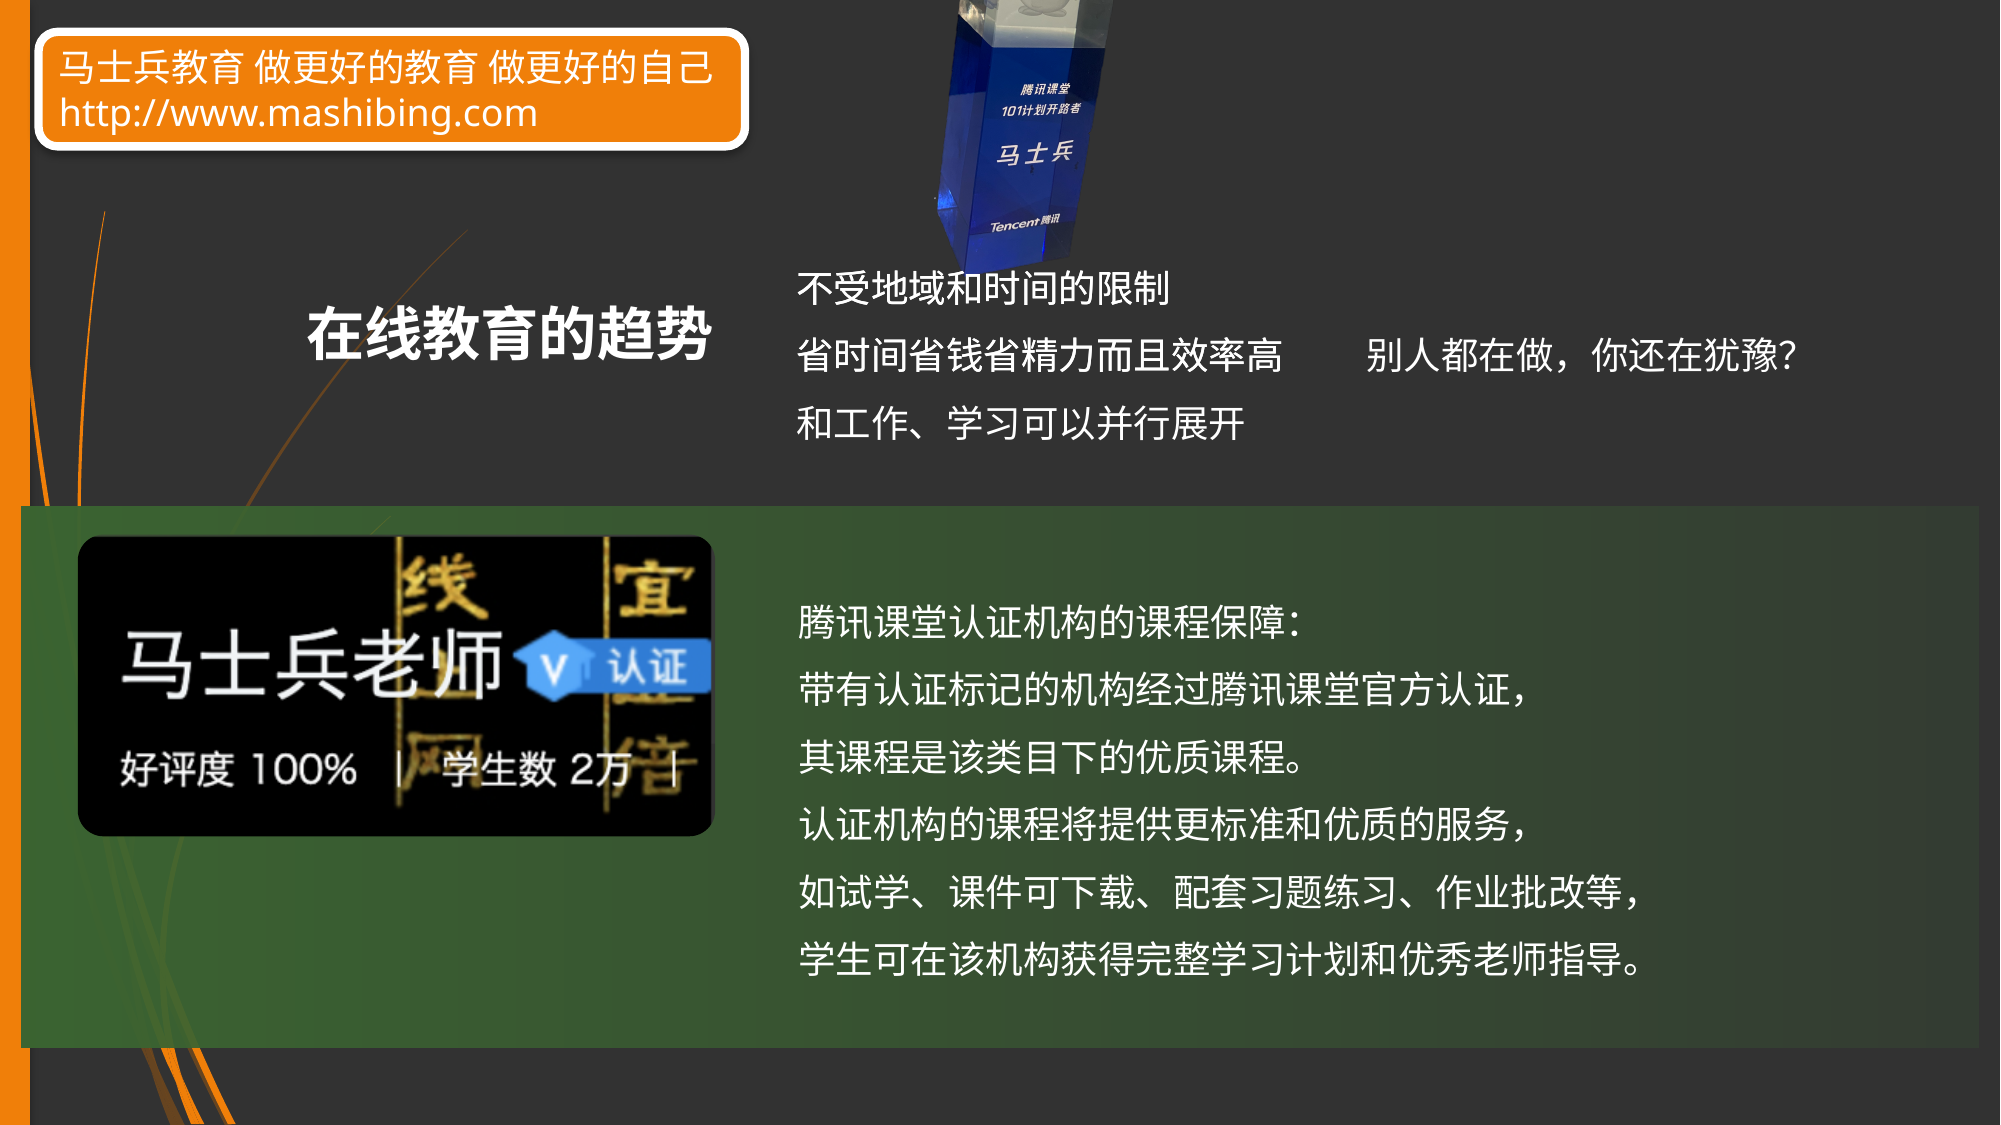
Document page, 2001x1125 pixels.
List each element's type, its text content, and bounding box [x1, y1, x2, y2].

picture [77, 534, 716, 837]
text_box 不受地域和时间的限制 省时间省钱省精力而且效率高 [781, 234, 1299, 452]
text_box 别人都在做，你还在犹豫？ [1351, 302, 1832, 385]
picture [778, 0, 1283, 178]
text_box [21, 506, 1979, 1048]
text_box 马士兵教育 做更好的教育 做更好的自己 http://www.mashibing.com [34, 27, 750, 151]
text_box 腾讯课堂认证机构的课程保障： 带有认证标记的机构经过腾讯课堂官方认证， 其课程是该类目下的优质课程。 认证机构的课程将提供更标准和优质的服务， 如试学、课件可下载、配套习题练习、作业批改等， 学生可在该机构获得完整学习计划和优秀老师指导。 [783, 569, 1676, 989]
text_box 在线教育的趋势 [291, 255, 729, 375]
text_box [153, 178, 2000, 441]
